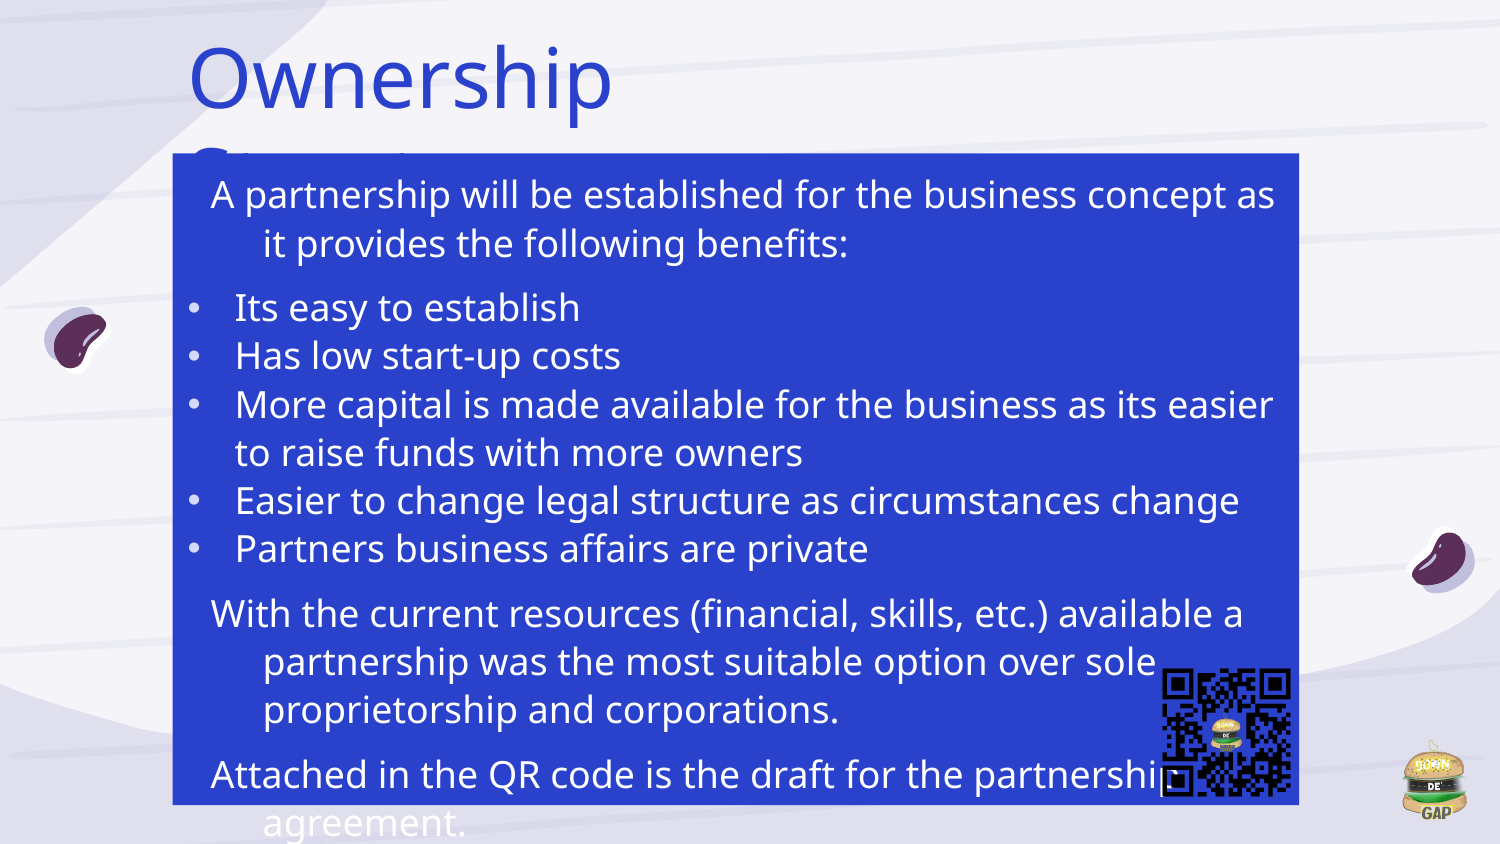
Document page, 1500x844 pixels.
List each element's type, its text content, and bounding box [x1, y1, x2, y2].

picture [1153, 659, 1300, 806]
title Ownership Structure [172, 10, 958, 126]
picture [1394, 739, 1476, 821]
subtitle A partnership will be established for the business concept as it provides the following benefits: Its easy to establish Has low start-up costs More capital is made available for the business as its easier to raise funds with more owners Easier to change legal structure as circumstances change Partners business affairs are private With the current resources (financial, skills, etc.) available a partnership was the most suitable option over sole proprietorship and corporations. Attached in the QR code is the draft for the partnership agreement. [172, 153, 1300, 806]
